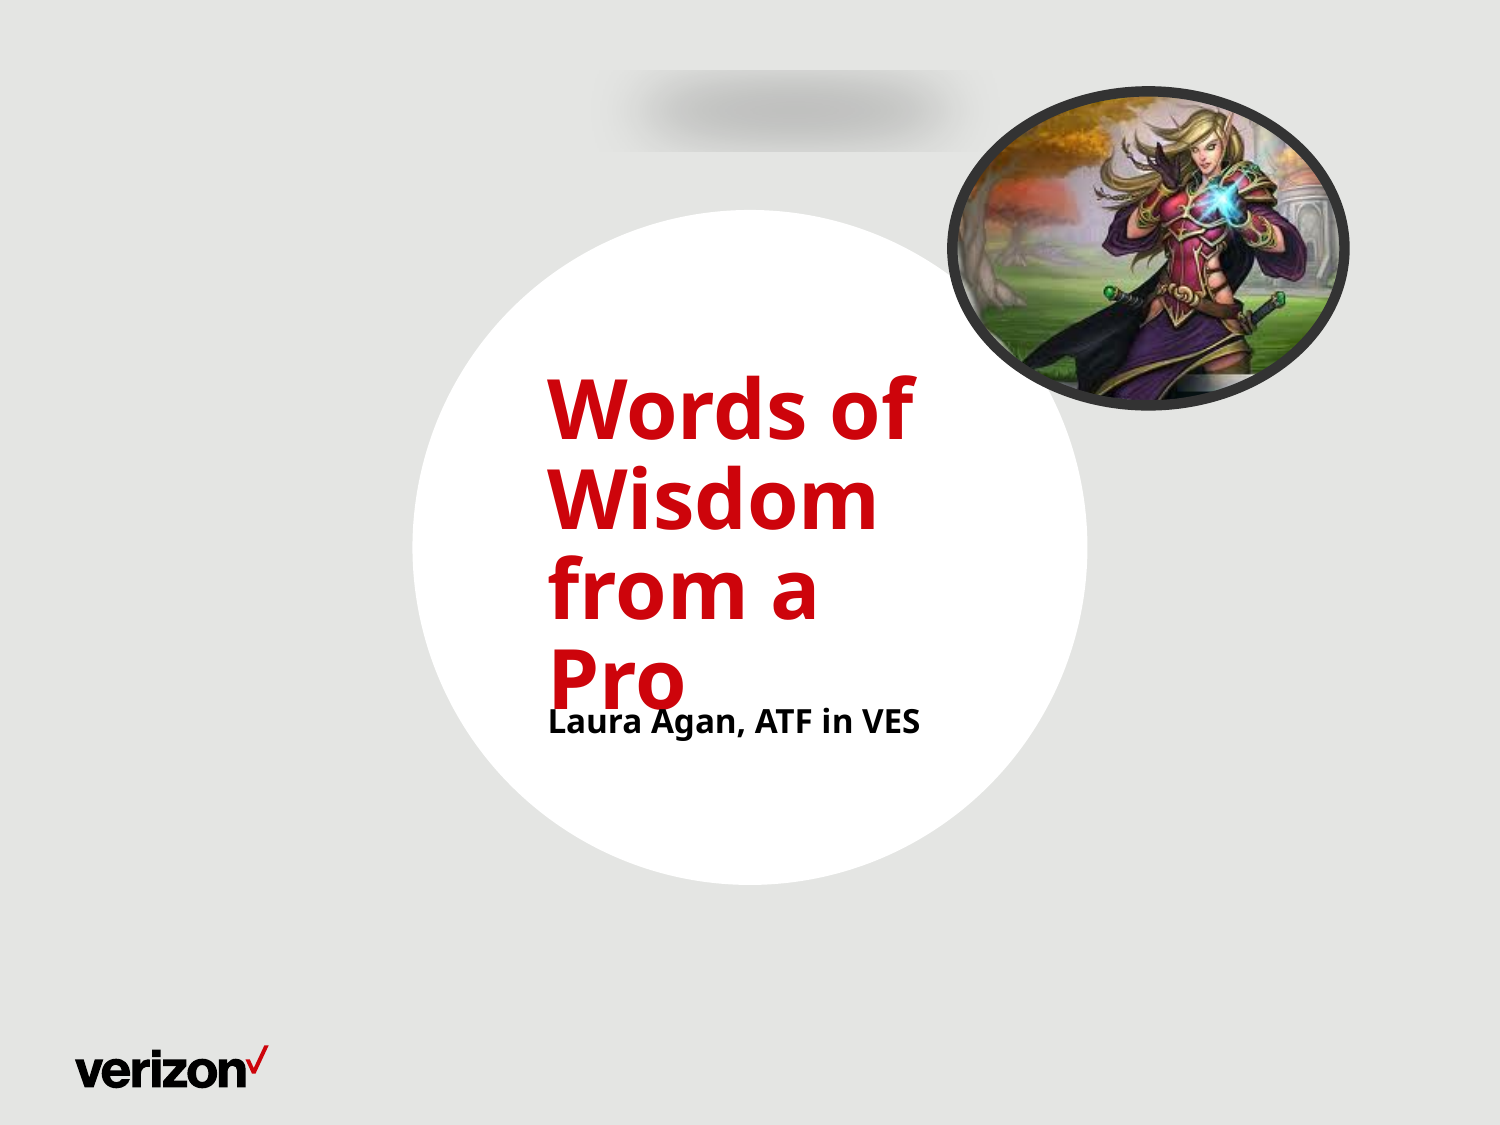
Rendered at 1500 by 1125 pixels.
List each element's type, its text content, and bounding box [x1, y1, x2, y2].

title Words of Wisdom from a Pro [547, 345, 953, 700]
list Laura Agan, ATF in VES [547, 700, 1065, 800]
picture [951, 90, 1345, 406]
